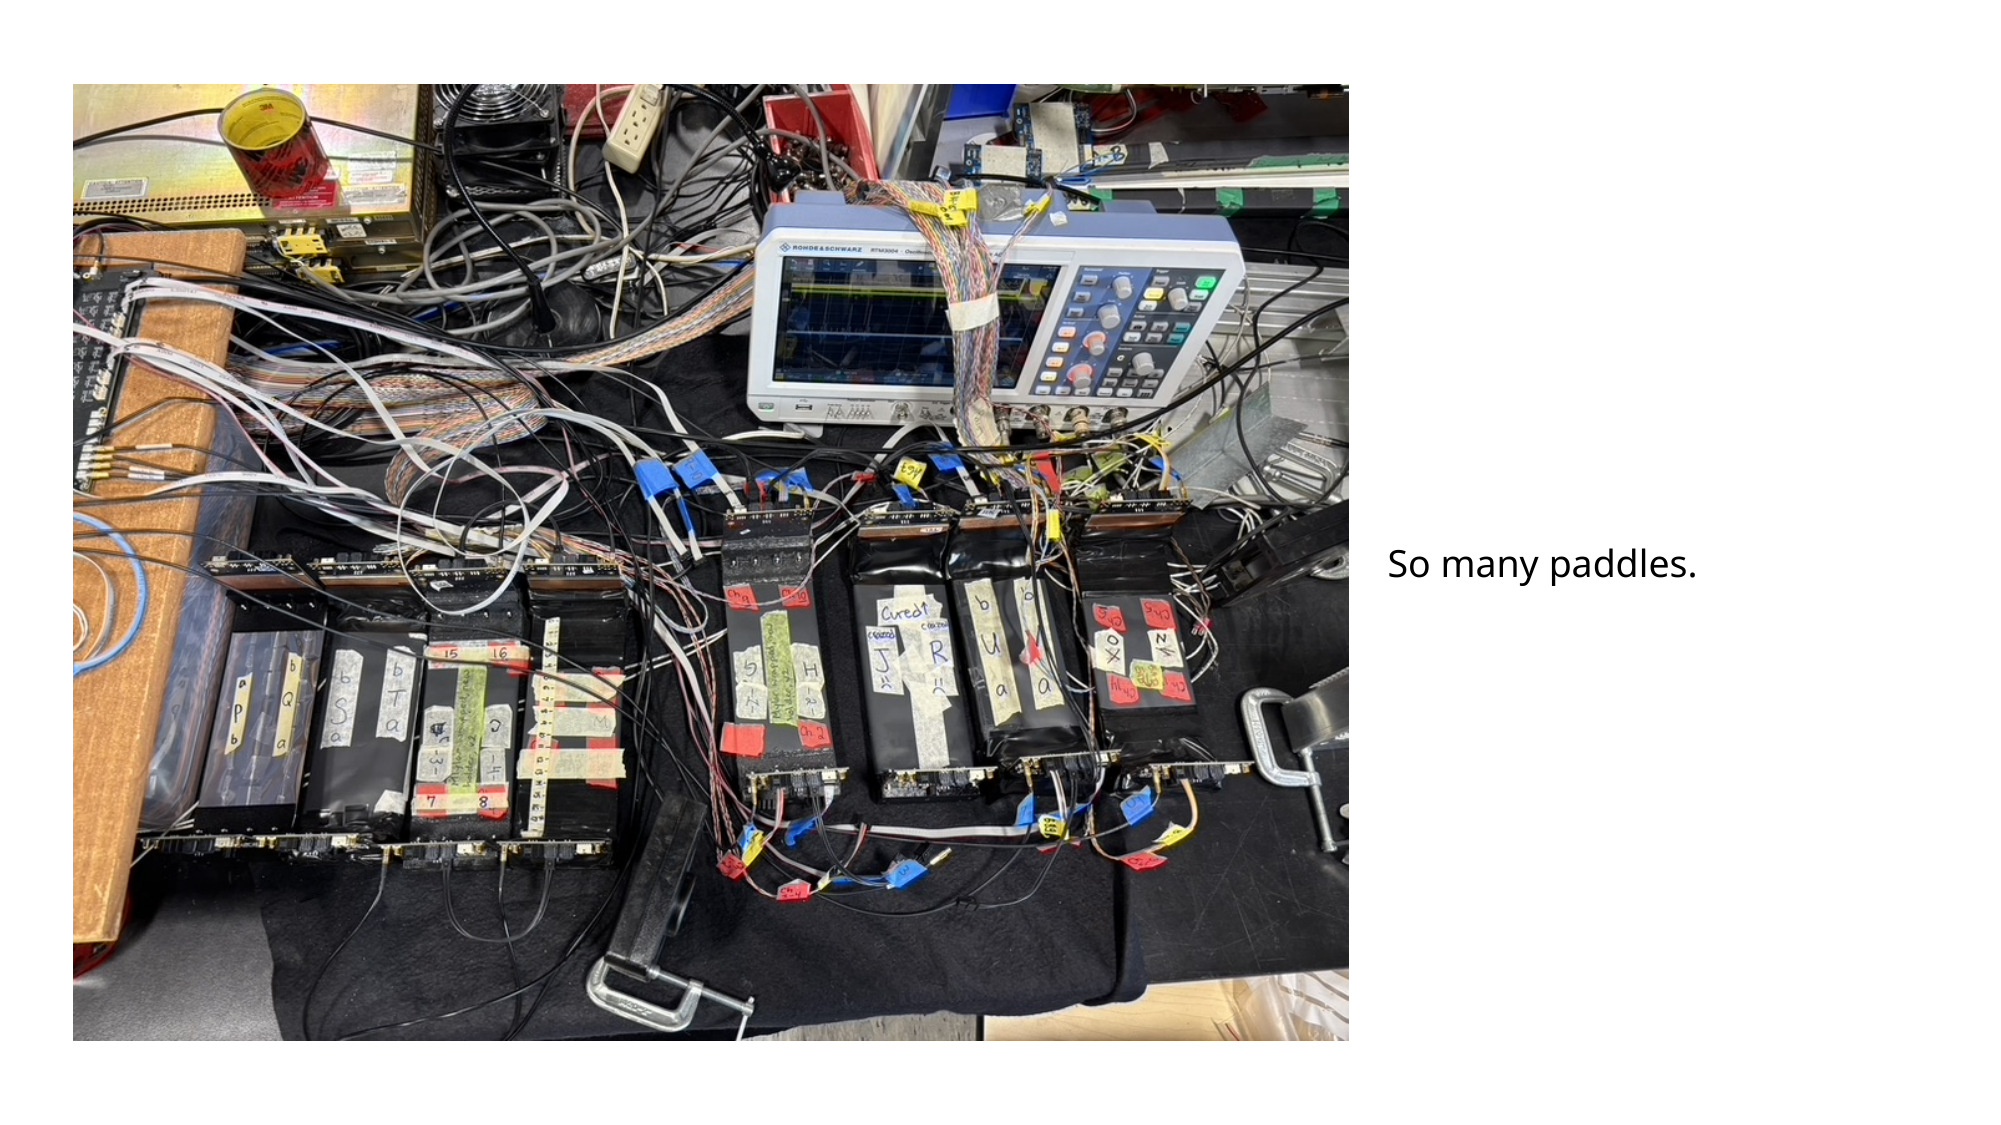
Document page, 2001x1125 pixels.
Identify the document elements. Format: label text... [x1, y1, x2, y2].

text_box So many paddles. [1372, 532, 1713, 592]
picture [73, 83, 1350, 1042]
